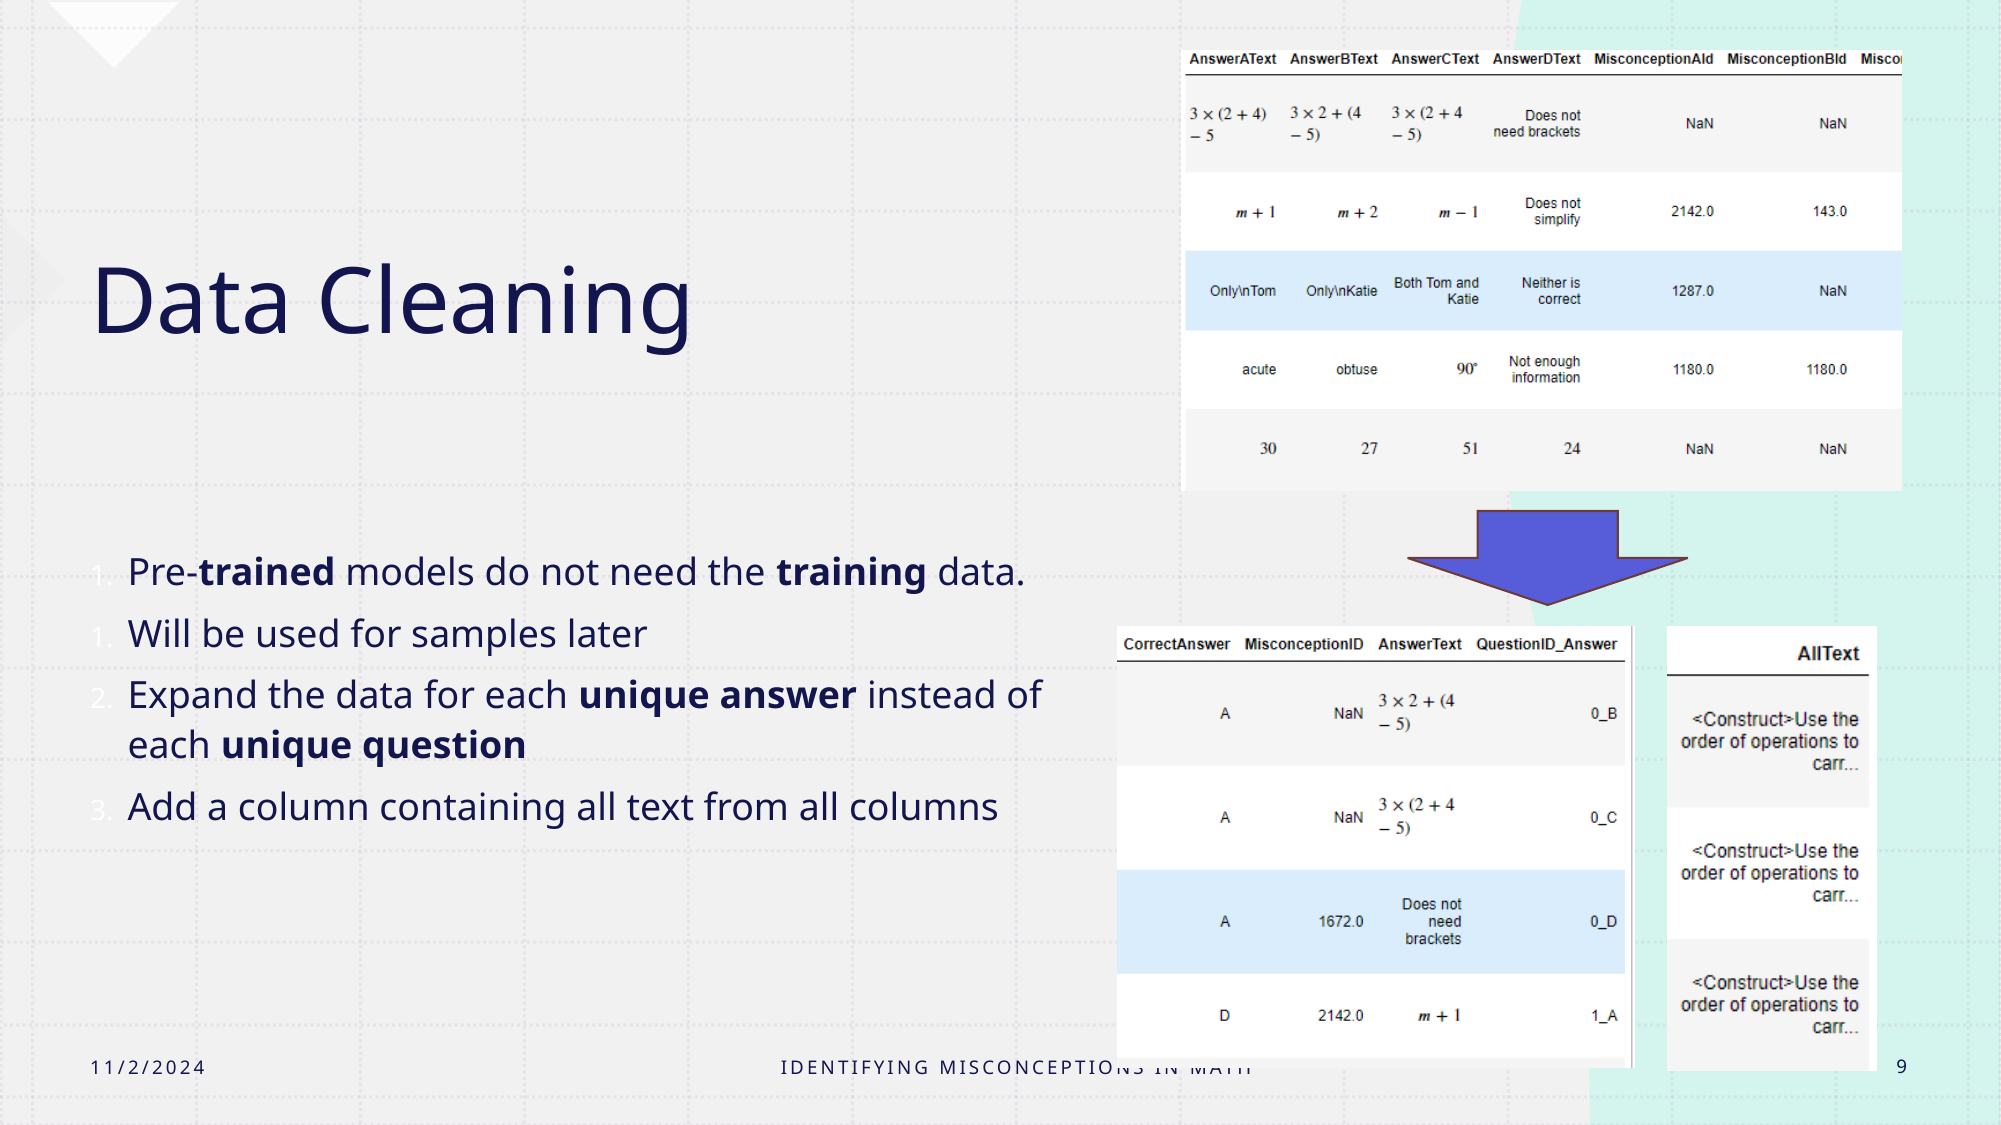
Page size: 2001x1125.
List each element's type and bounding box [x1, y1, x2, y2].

text_box [1117, 50, 1902, 1071]
text_box [0, 0, 2000, 1125]
